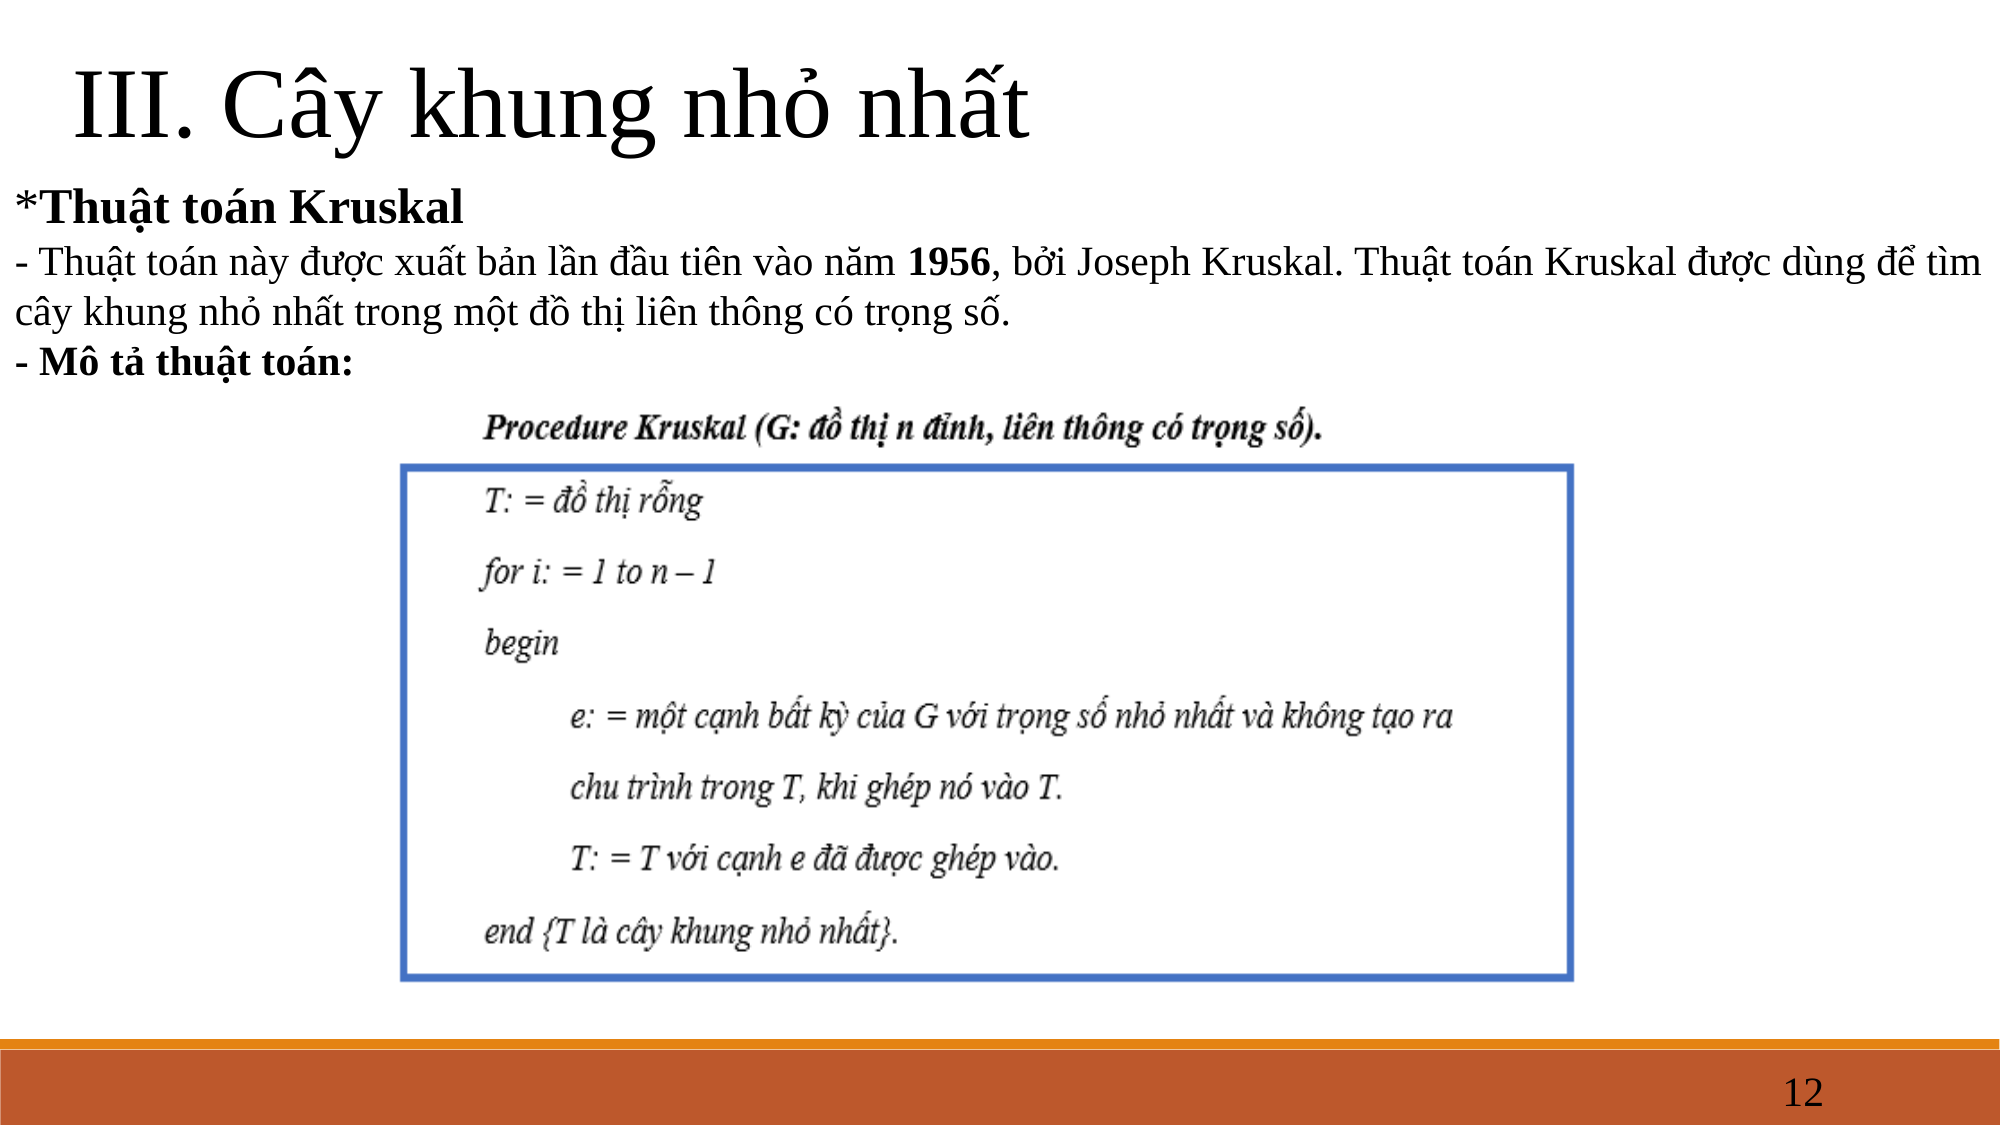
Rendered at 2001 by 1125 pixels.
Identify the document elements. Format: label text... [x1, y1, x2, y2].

slide_number 12 [1624, 1059, 1840, 1120]
text_box *Thuật toán Kruskal - Thuật toán này được xuất bản lần đầu tiên vào năm 1956, bởi Joseph Kruskal. Thuật toán Kruskal được dùng để tìm cây khung nhỏ nhất trong một đồ thị liên thông có trọng số. - Mô tả thuật toán: [0, 166, 2000, 392]
text_box III. Cây khung nhỏ nhất [57, 30, 1931, 166]
picture [370, 393, 1630, 1022]
